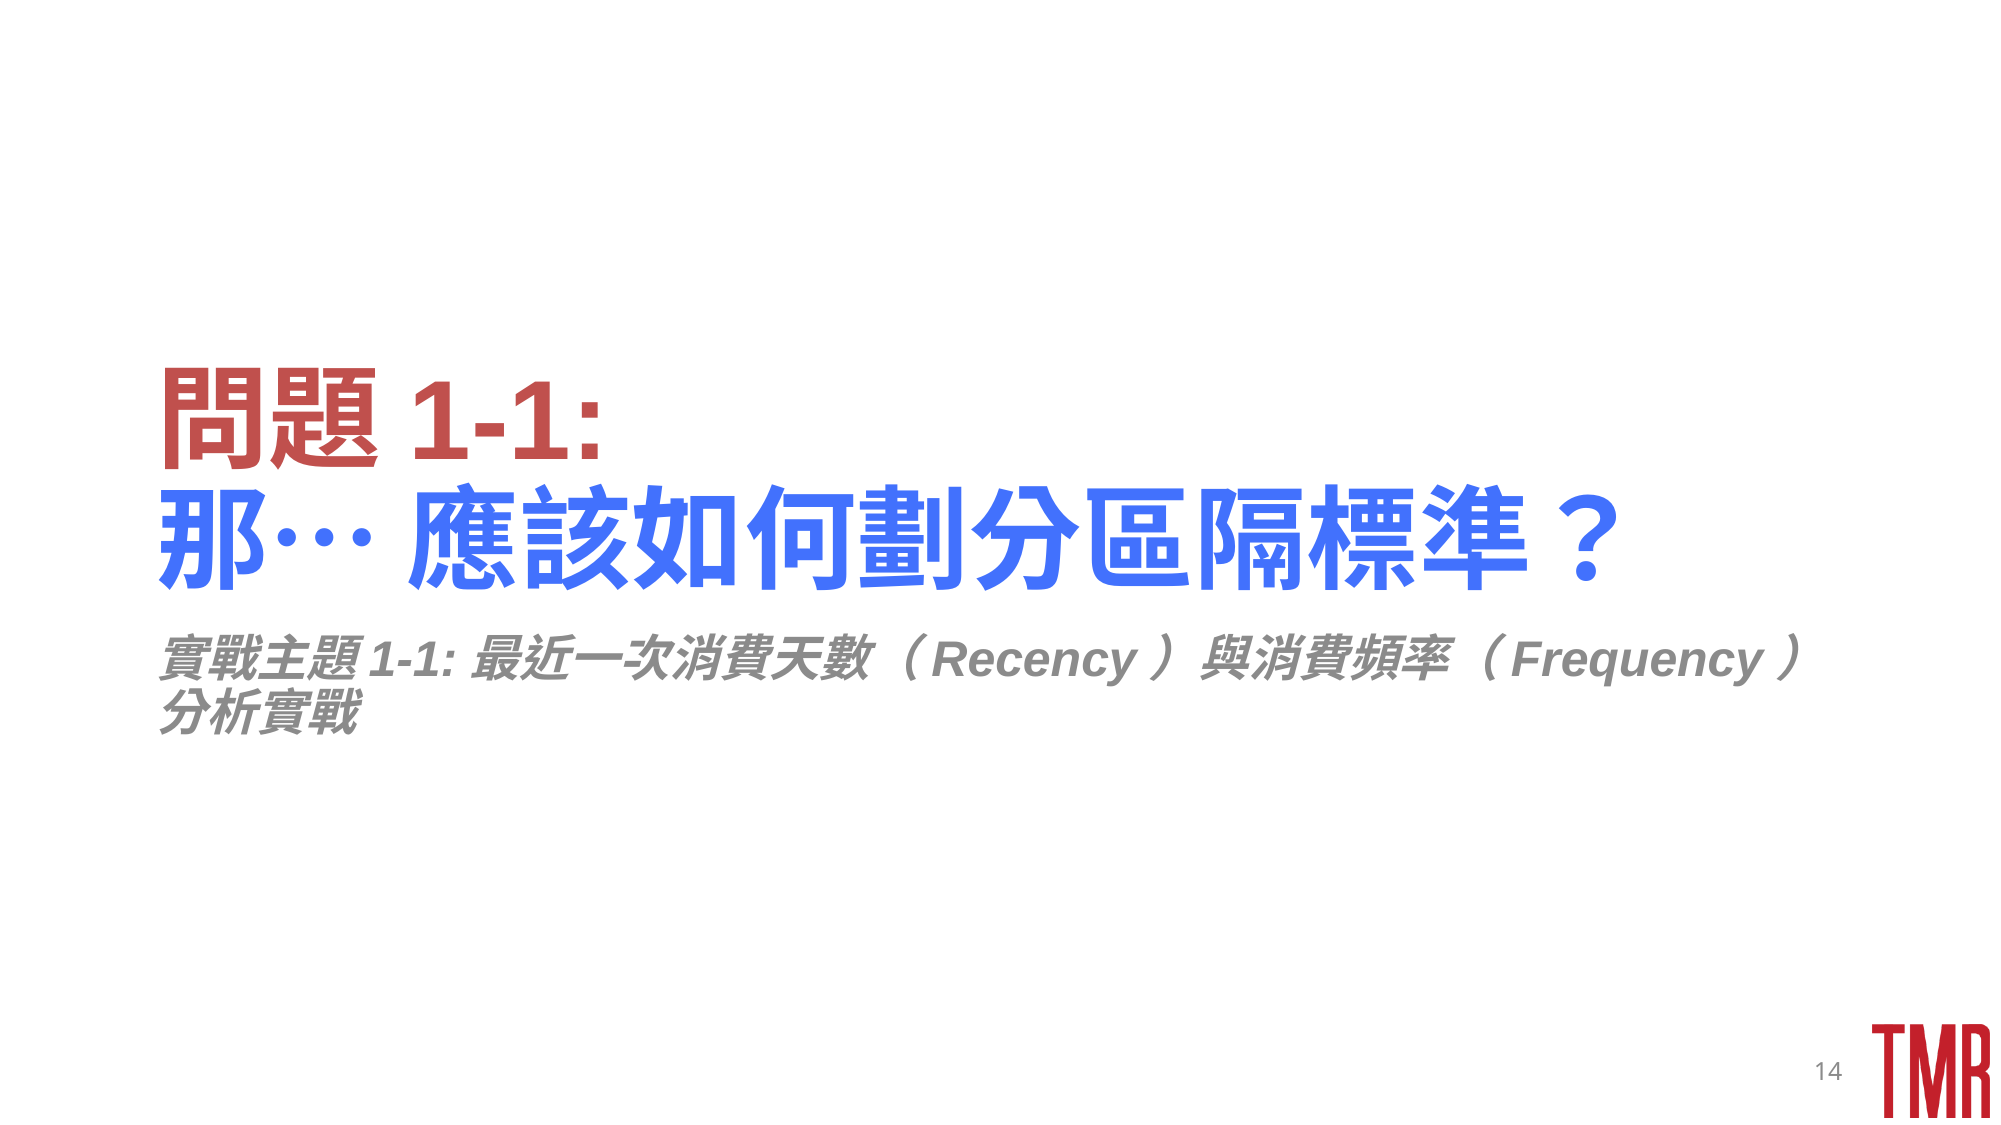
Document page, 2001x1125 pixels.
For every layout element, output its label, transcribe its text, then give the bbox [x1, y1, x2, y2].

title 問題1-1: 那… 應該如何劃分區隔標準？ [136, 240, 1862, 616]
list 實戰主題1-1:最近一次消費天數（Recency）與消費頻率（Frequency）分析實戰 [136, 623, 1862, 870]
picture [1872, 1024, 1990, 1118]
slide_number 14 [1412, 1042, 1863, 1103]
